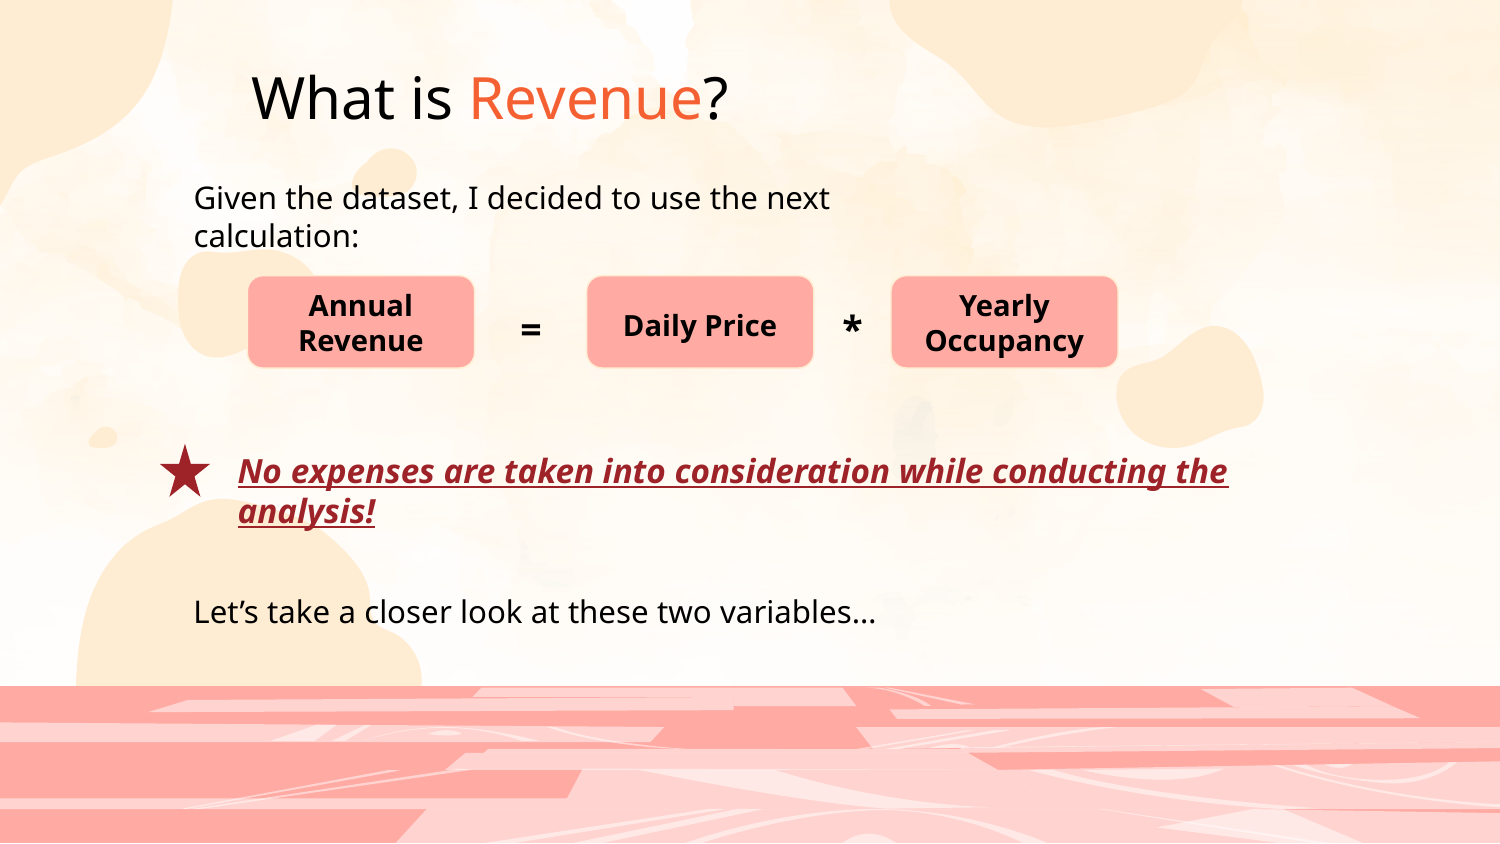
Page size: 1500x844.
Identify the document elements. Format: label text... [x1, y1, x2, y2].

text_box Given the dataset, I decided to use the next calculation: [178, 163, 982, 269]
text_box * [827, 291, 878, 367]
text_box = [505, 291, 556, 367]
title What is Revenue? [63, 46, 917, 151]
text_box Daily Price [586, 275, 814, 369]
text_box Yearly Occupancy [890, 275, 1119, 369]
text_box No expenses are taken into consideration while conducting the analysis! [222, 434, 1278, 545]
text_box [159, 443, 210, 497]
text_box Let’s take a closer look at these two variables… [178, 577, 929, 646]
text_box Annual Revenue [247, 275, 475, 369]
